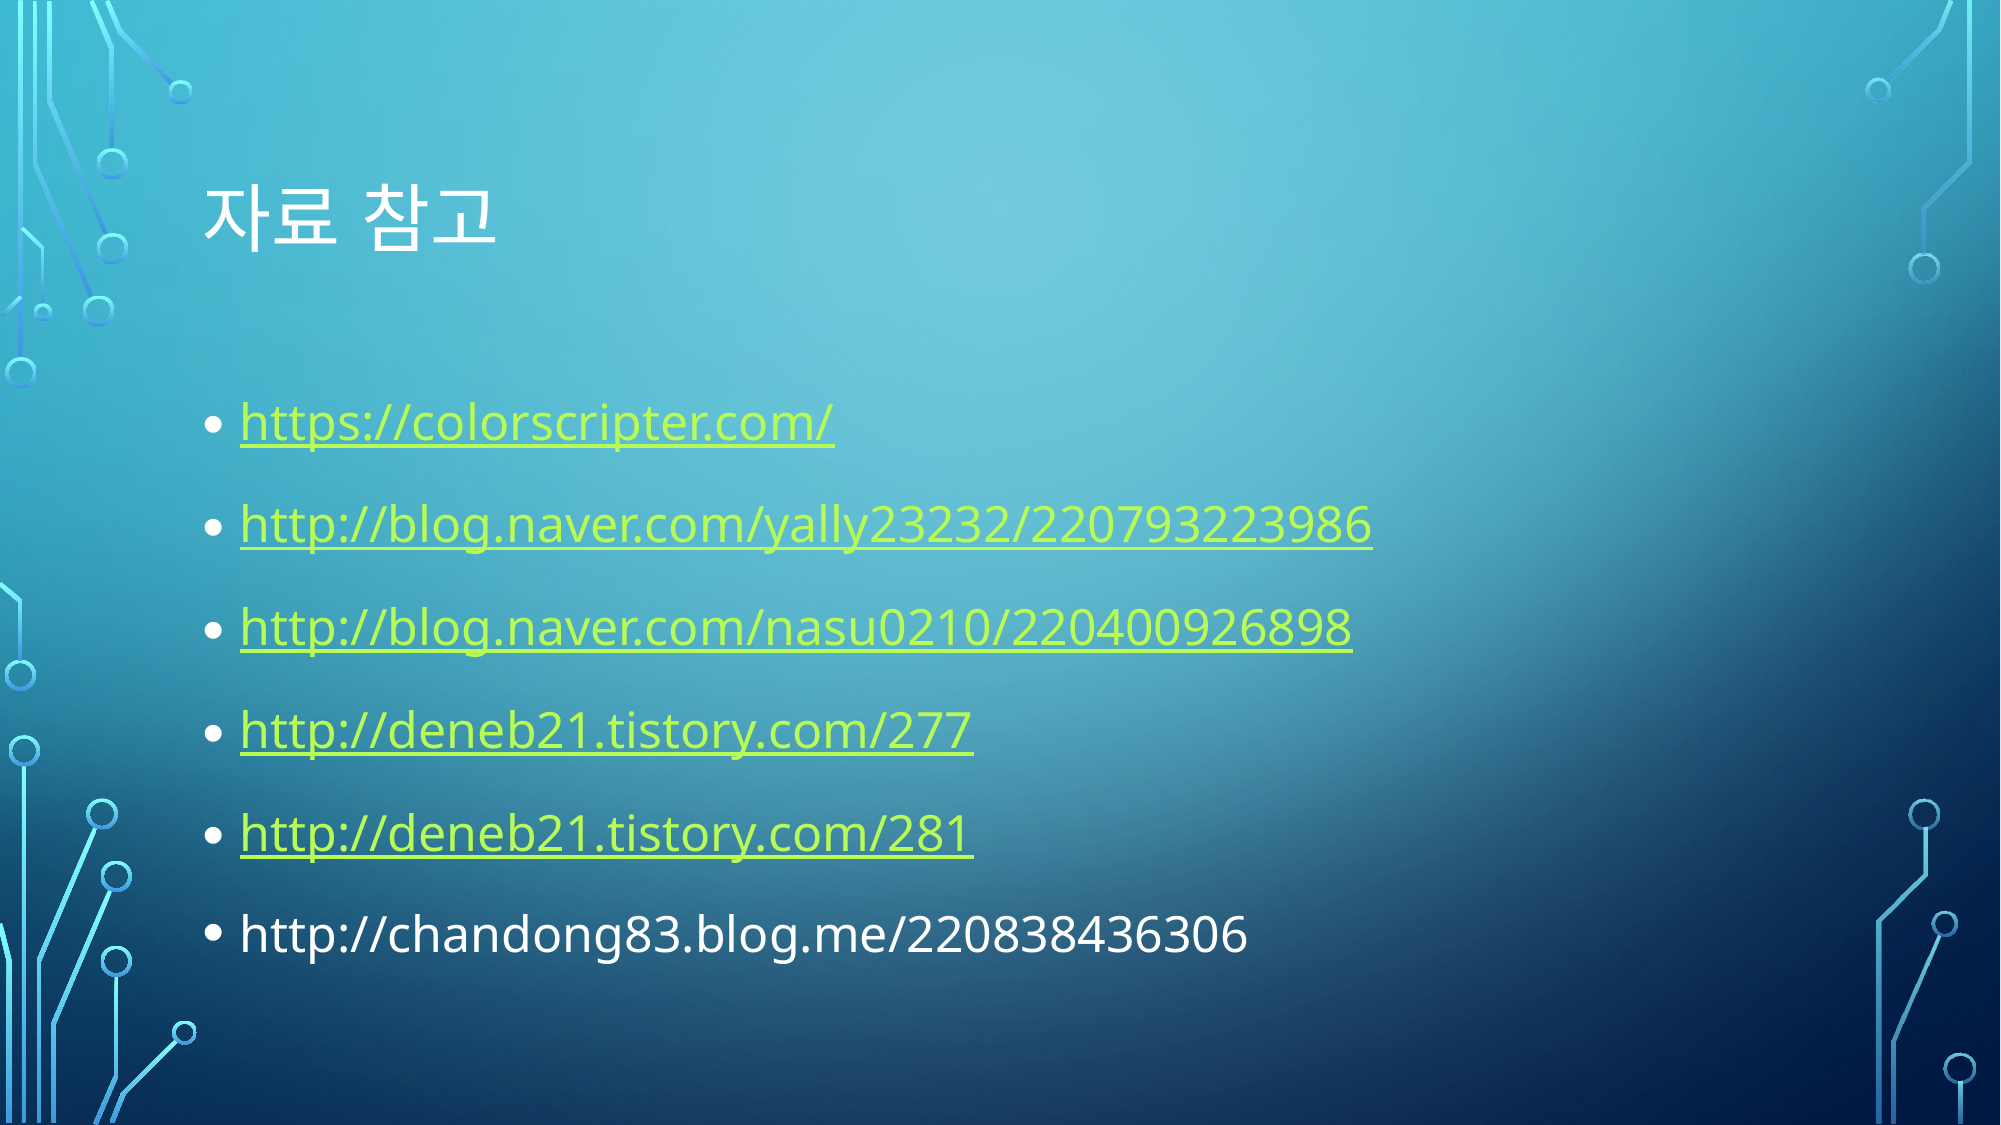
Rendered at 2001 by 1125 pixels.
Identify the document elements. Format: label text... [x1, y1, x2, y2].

title 자료 참고 [187, 101, 1813, 344]
list https://colorscripter.com/ http://blog.naver.com/yally23232/220793223986 http://blog.naver.com/nasu0210/220400926898 http://deneb21.tistory.com/277 http://deneb21.tistory.com/281 http://chandong83.blog.me/220838436306 [187, 369, 1813, 950]
